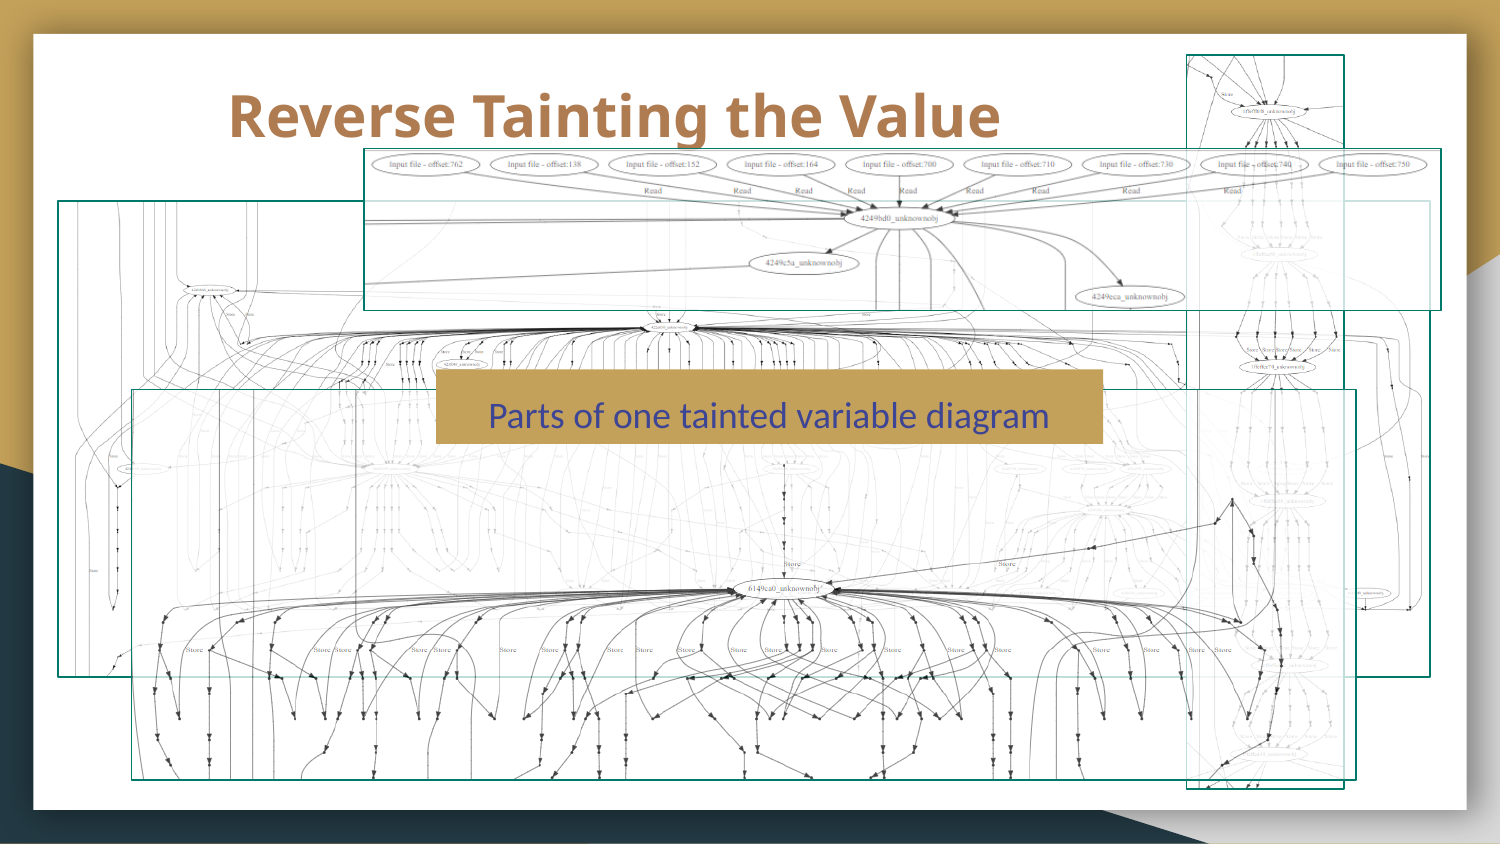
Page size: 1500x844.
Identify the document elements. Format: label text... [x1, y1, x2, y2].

title Reverse Tainting the Value [212, 64, 1073, 200]
picture [58, 55, 1441, 789]
